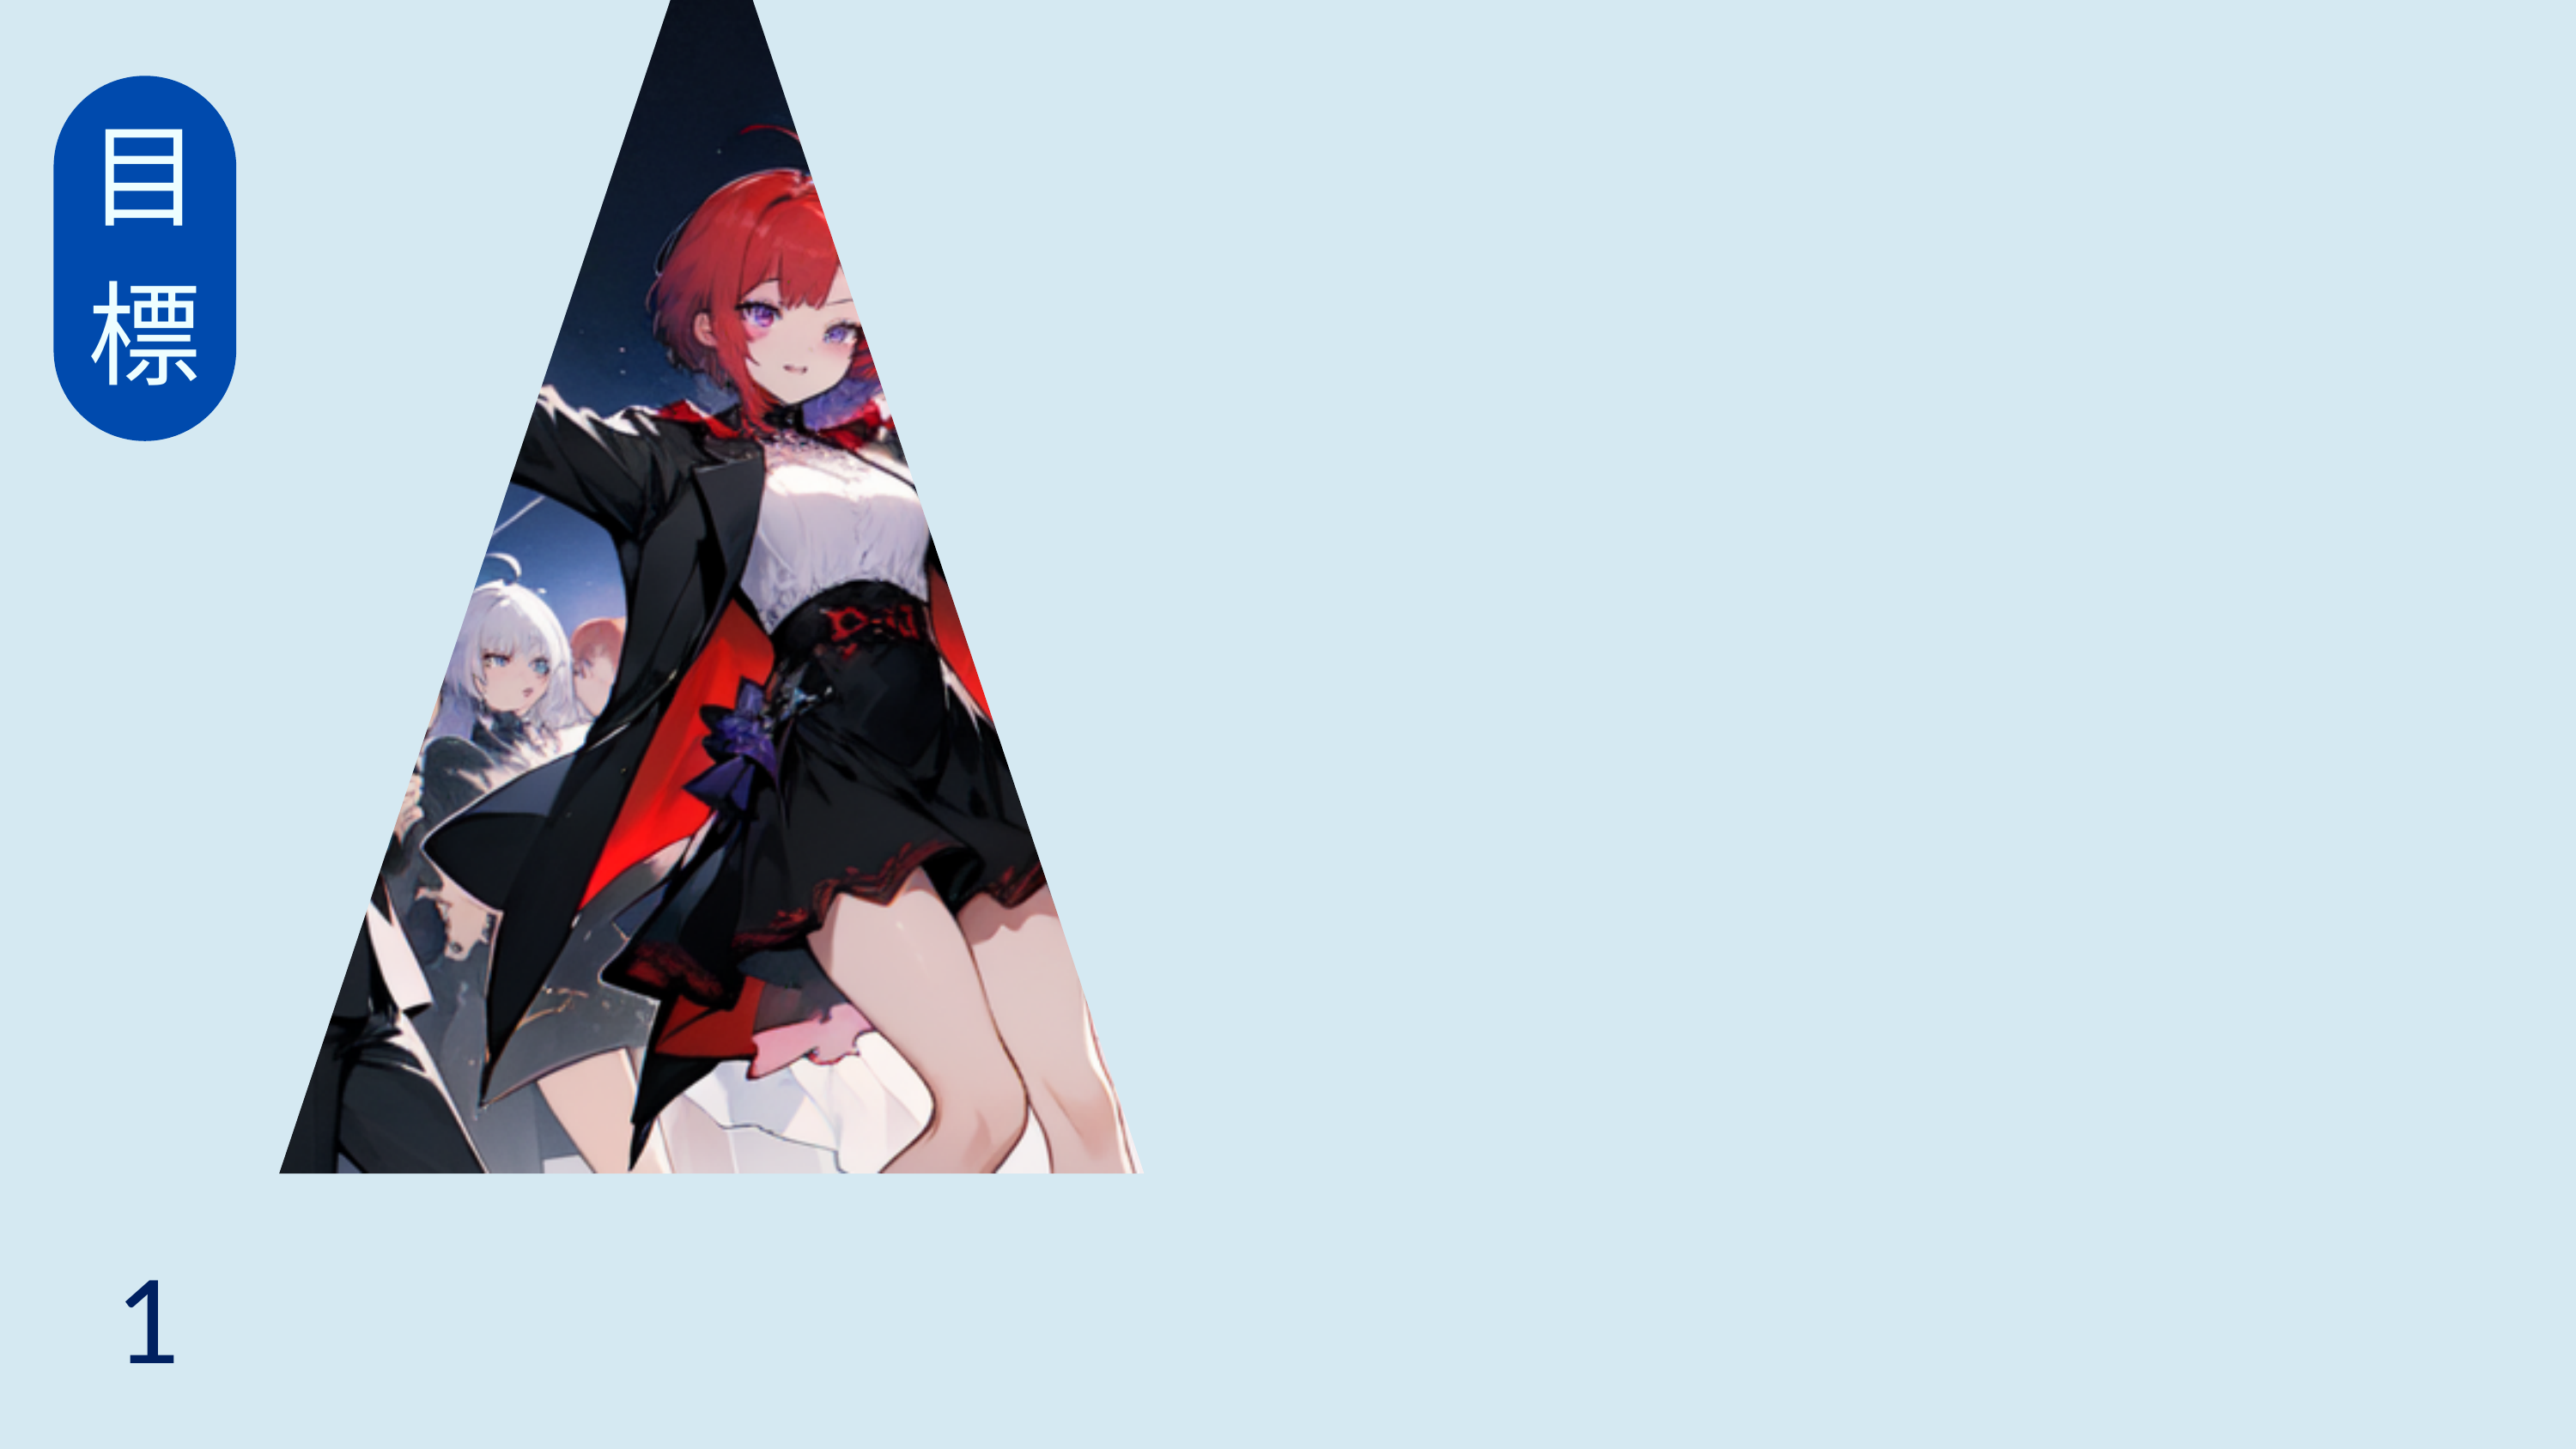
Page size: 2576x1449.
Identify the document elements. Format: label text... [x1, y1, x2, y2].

text_box 目 標 [76, 356, 213, 399]
text_box 1 [101, 1228, 188, 1396]
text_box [0, 167, 274, 350]
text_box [278, 0, 1145, 1174]
text_box 目 標 [76, 82, 213, 166]
